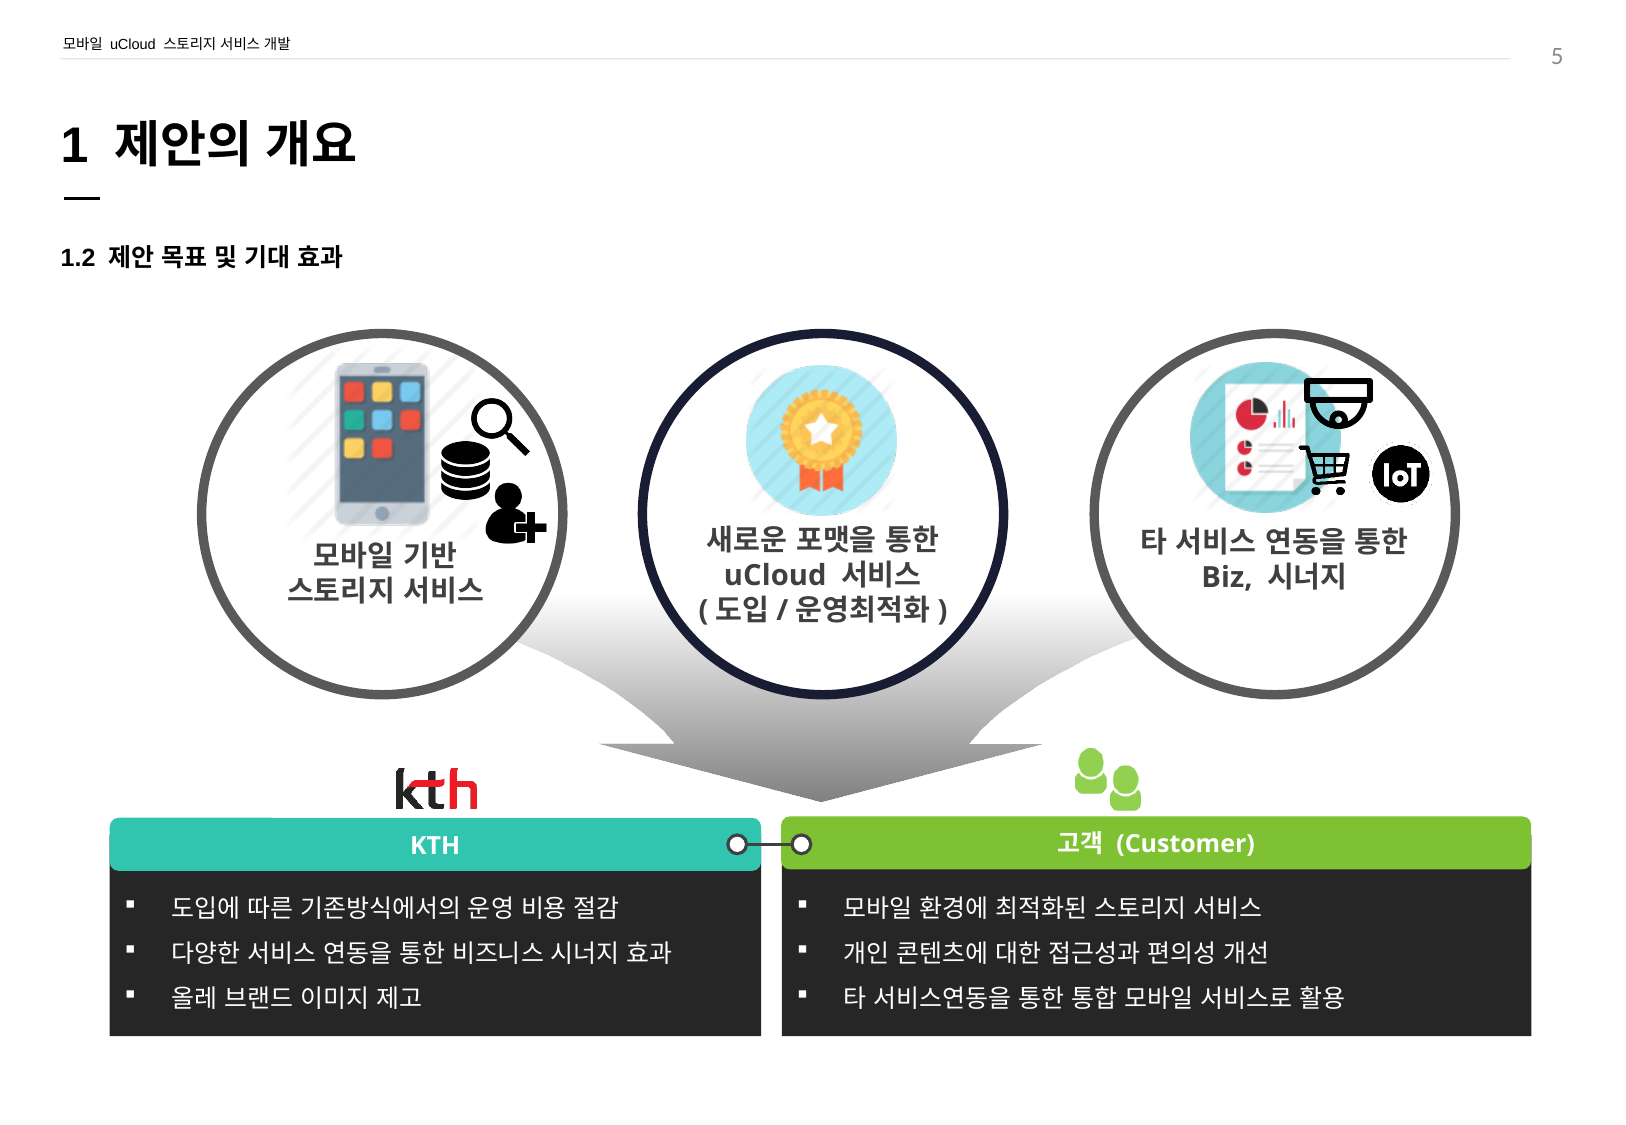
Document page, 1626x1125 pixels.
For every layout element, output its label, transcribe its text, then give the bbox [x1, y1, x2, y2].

text_box [641, 332, 1005, 513]
text_box 도입에 따른 기존방식에서의 운영 비용 절감 다양한 서비스 연동을 통한 비즈니스 시너지 효과 올레 브랜드 이미지 제고 [109, 870, 762, 1020]
text_box [1093, 332, 1457, 614]
picture [1367, 440, 1434, 507]
text_box [513, 635, 1141, 803]
text_box KTH [108, 816, 763, 870]
picture [1189, 362, 1373, 513]
text_box 1 제안의 개요 [49, 106, 529, 178]
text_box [727, 834, 811, 854]
text_box 1.2 제안 목표 및 기대 효과 [49, 236, 427, 278]
text_box 모바일 환경에 최적화된 스토리지 서비스 개인 콘텐츠에 대한 접근성과 편의성 개선 타 서비스연동을 통한 통합 모바일 서비스로 활용 [782, 870, 1532, 1020]
text_box [781, 867, 1532, 1037]
text_box [687, 635, 959, 696]
text_box [109, 1020, 762, 1037]
text_box [1139, 635, 1411, 696]
picture [746, 365, 897, 516]
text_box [269, 513, 1427, 635]
text_box 고객 (Customer) [780, 815, 1533, 870]
slide_number 5 [1212, 24, 1579, 85]
text_box [200, 362, 518, 696]
picture [282, 342, 549, 549]
text_box [495, 417, 564, 513]
text_box [324, 332, 441, 342]
picture [396, 768, 477, 809]
picture [1075, 748, 1141, 811]
